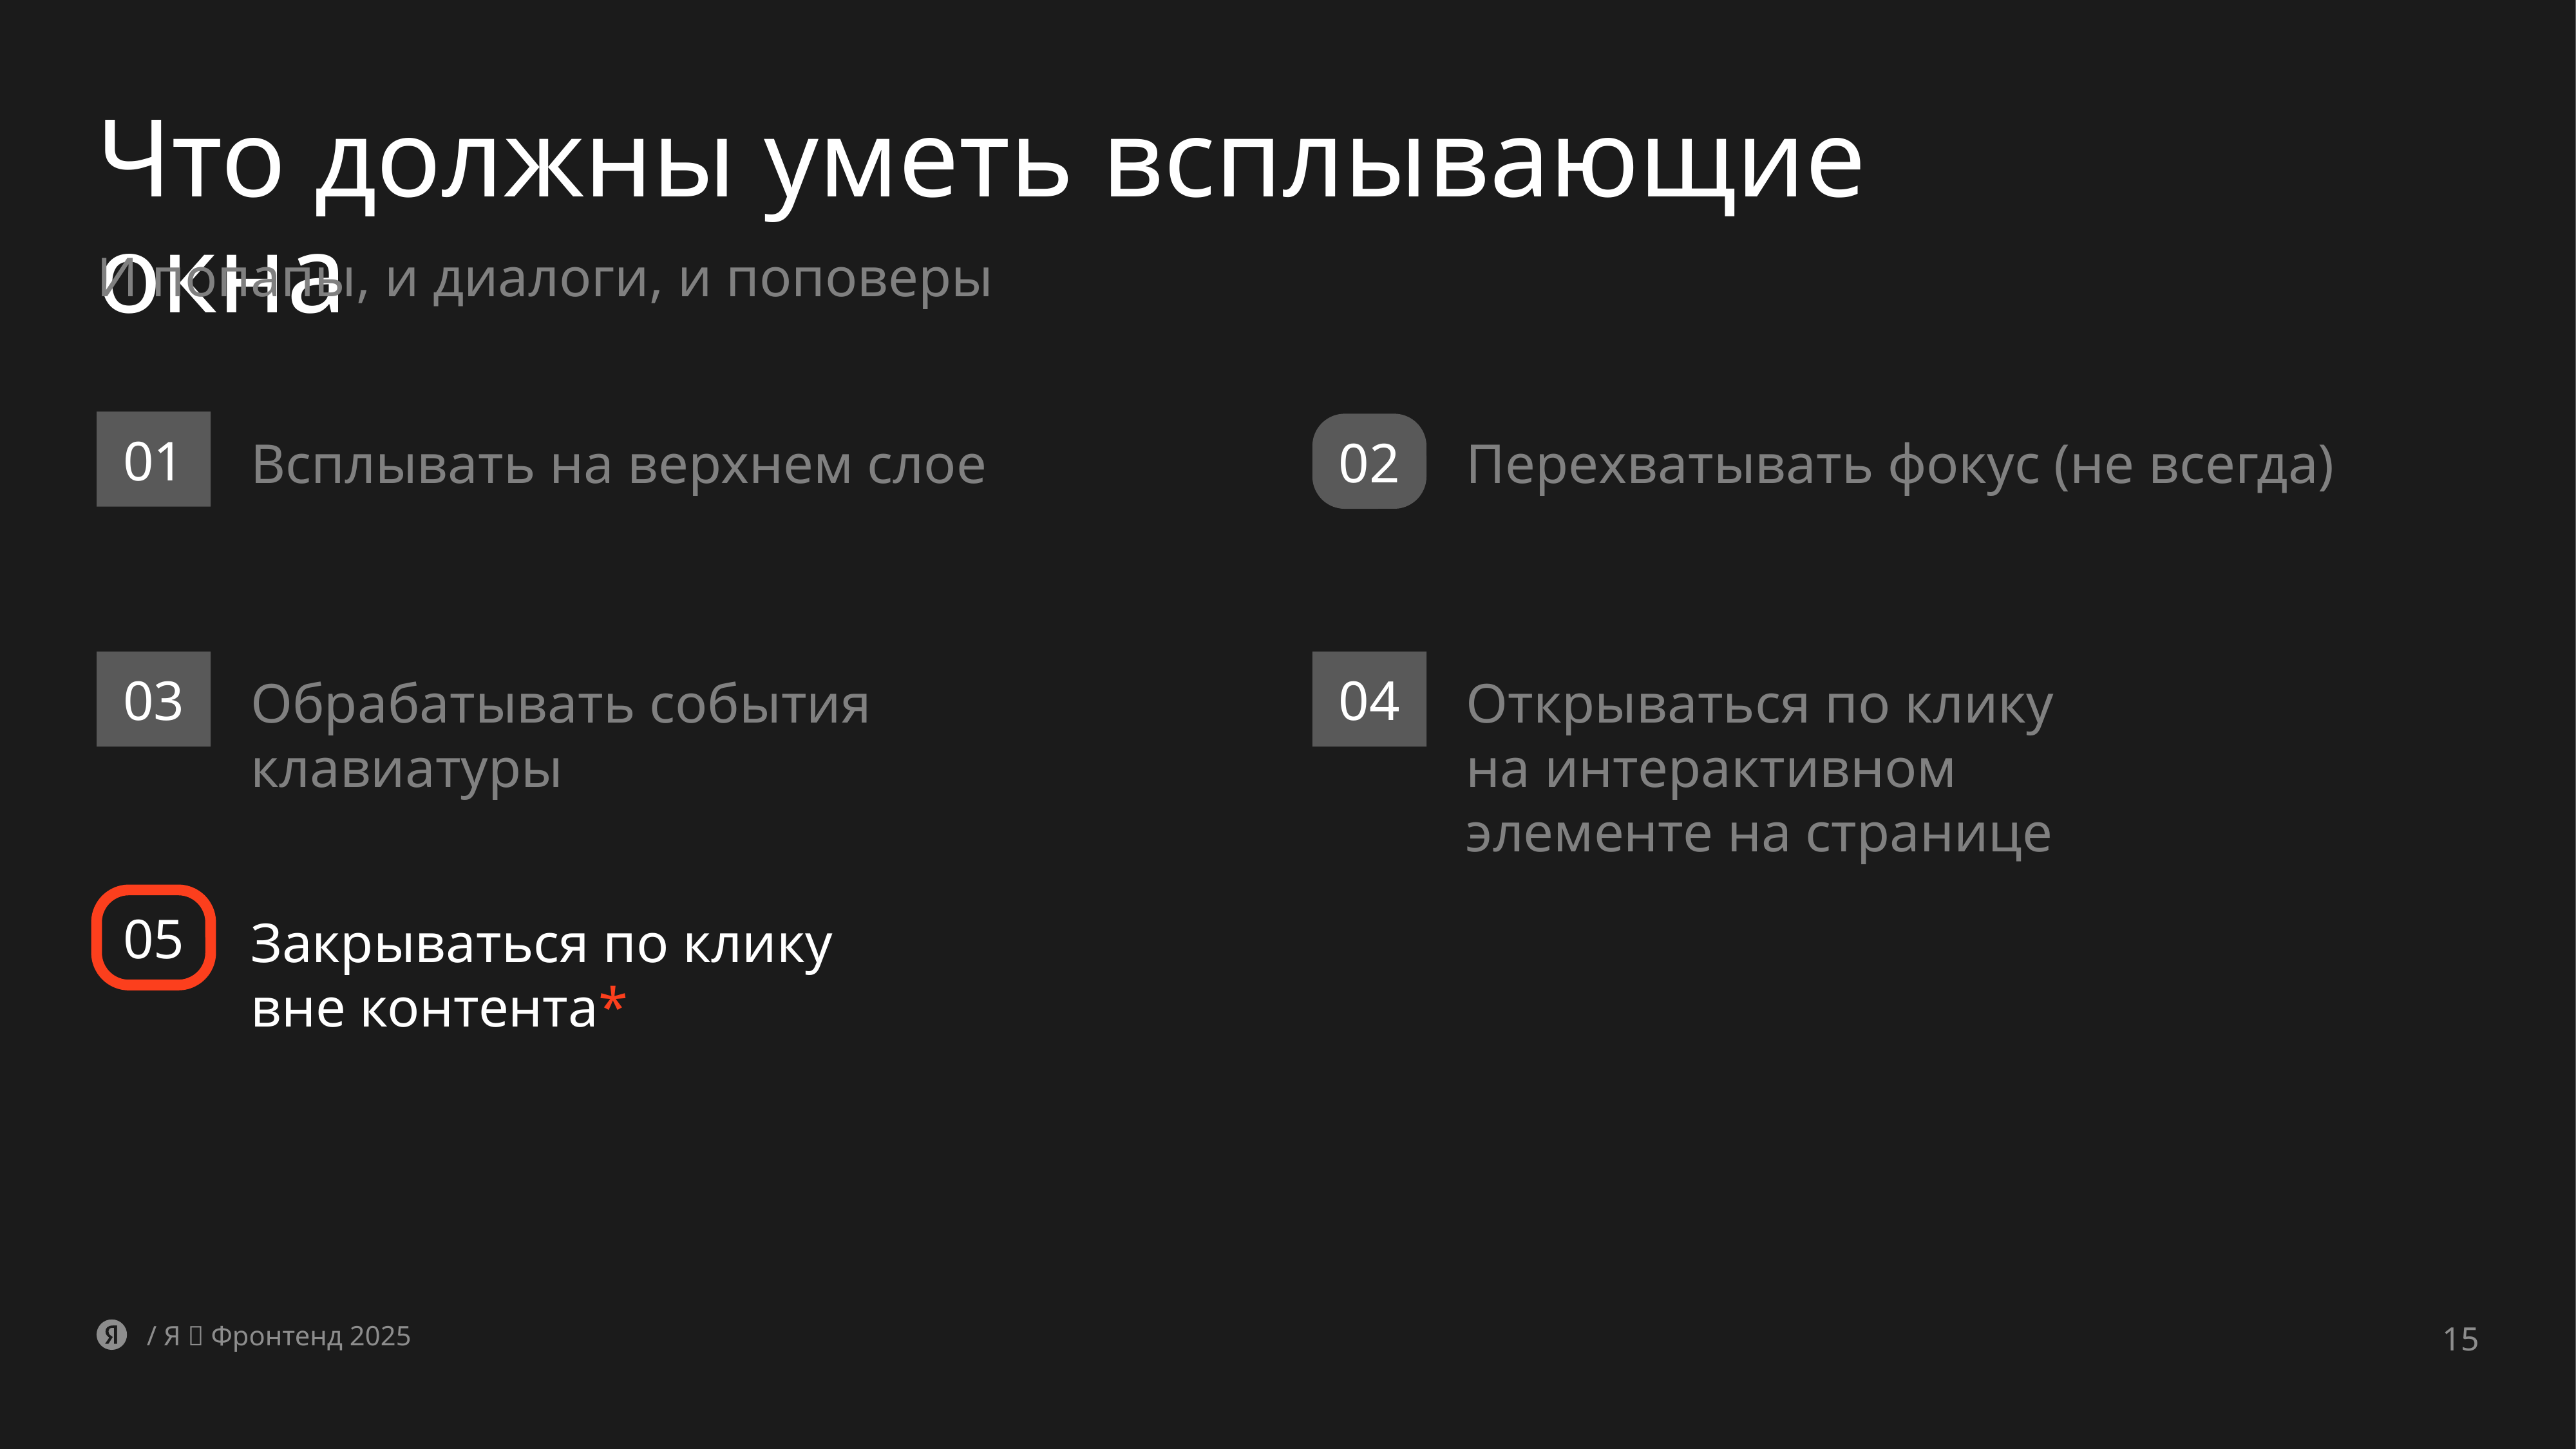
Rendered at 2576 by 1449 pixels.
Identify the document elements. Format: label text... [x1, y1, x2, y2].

list 01 [97, 412, 211, 507]
list 03 [97, 651, 211, 747]
list И попапы, и диалоги, и поповеры [97, 243, 2074, 339]
list Закрываться по клику вне контента* [251, 909, 1191, 1125]
text_box 02 [1312, 413, 1427, 509]
text_box Всплывать на верхнем слое [251, 430, 1191, 646]
text_box Перехватывать фокус (не всегда) [1466, 430, 2407, 646]
text_box Открываться по клику на интерактивном элементе на странице [1466, 669, 2407, 886]
title Что должны уметь всплывающие окна [97, 97, 2074, 240]
text_box 05 [96, 889, 211, 985]
text_box Обрабатывать события клавиатуры [251, 669, 1191, 886]
footer / Я 💛 Фронтенд 2025 [146, 1318, 1718, 1351]
slide_number 15 [2325, 1318, 2479, 1358]
list 04 [1312, 651, 1427, 747]
